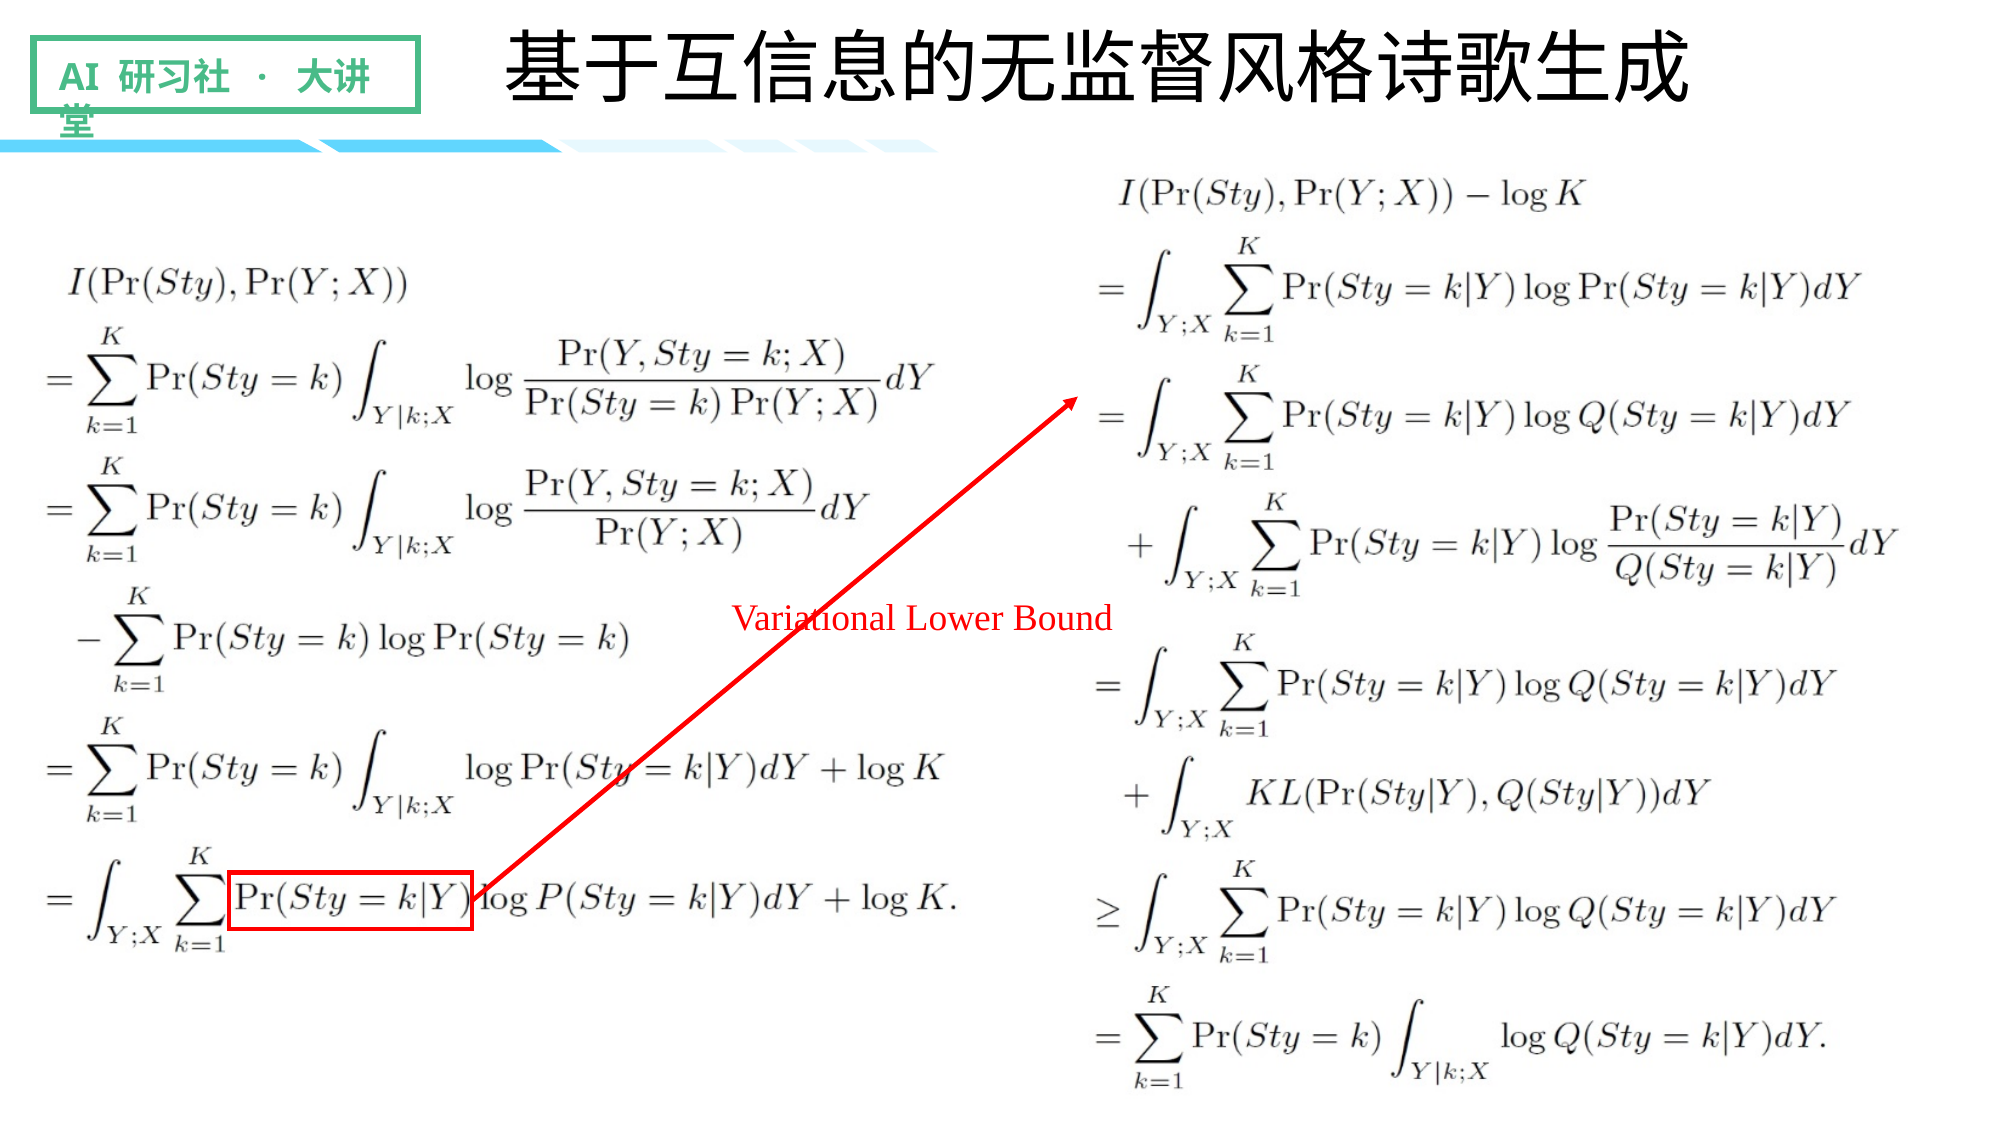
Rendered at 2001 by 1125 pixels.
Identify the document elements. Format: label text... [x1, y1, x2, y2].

picture [1051, 163, 1931, 1099]
picture [38, 256, 966, 953]
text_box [471, 396, 1078, 901]
text_box 基于互信息的无监督风格诗歌生成 [488, 9, 1762, 120]
